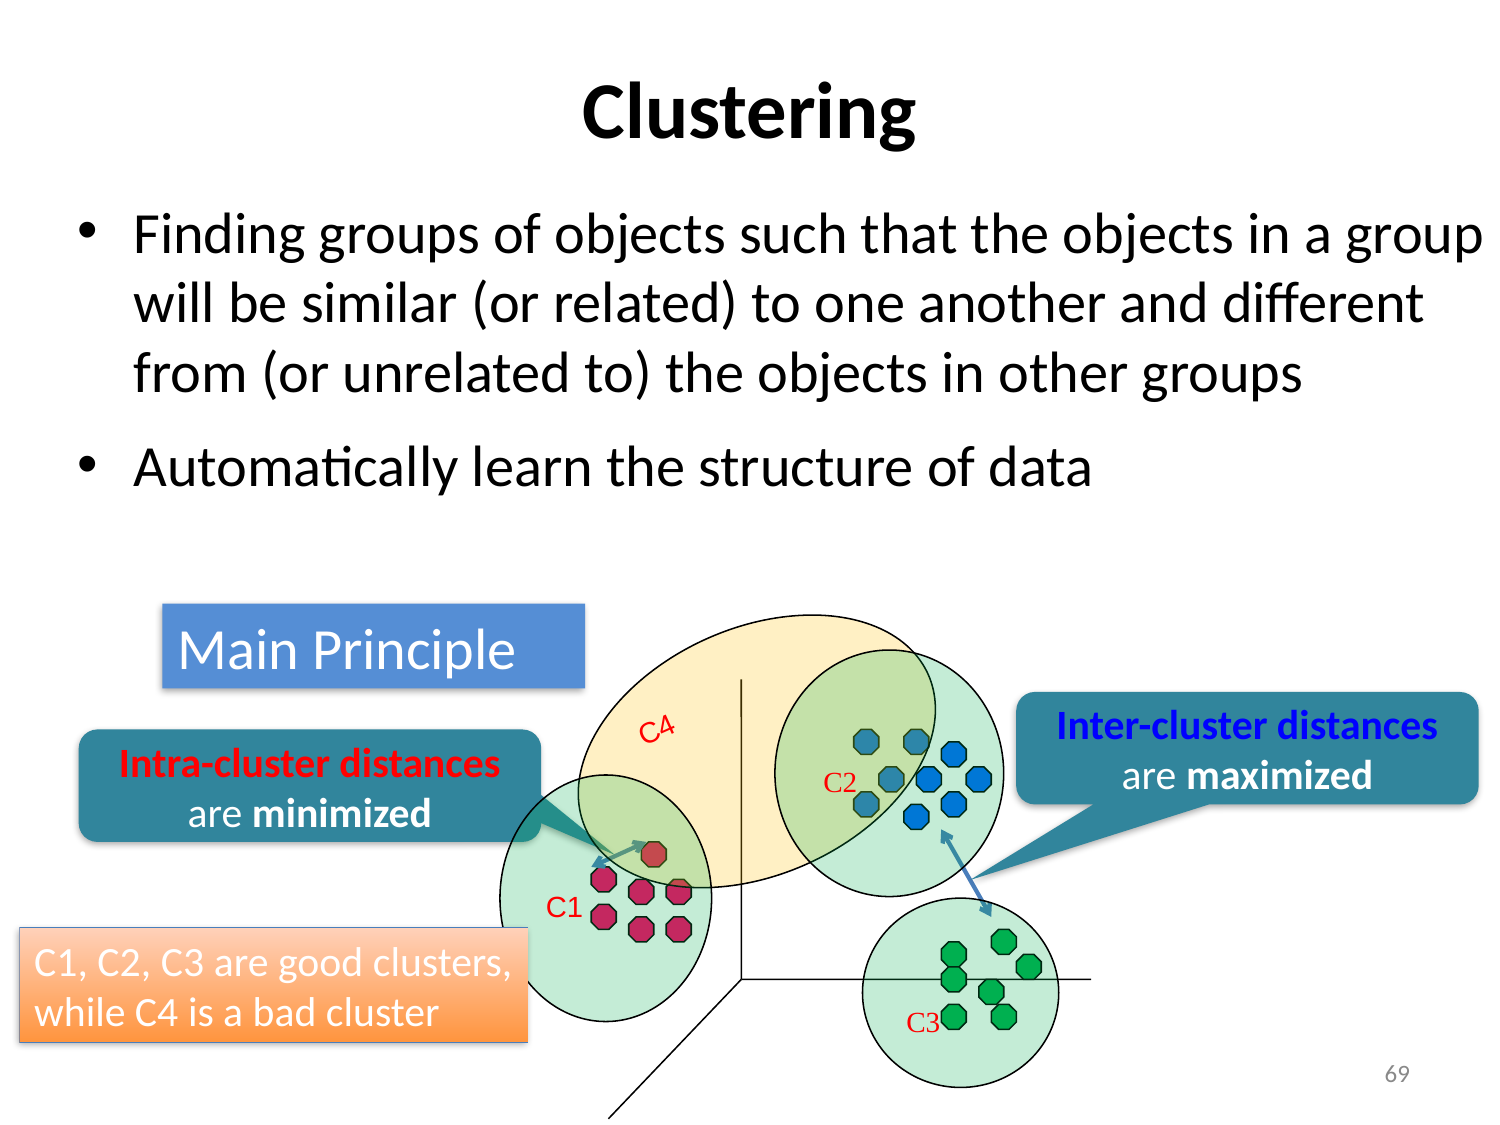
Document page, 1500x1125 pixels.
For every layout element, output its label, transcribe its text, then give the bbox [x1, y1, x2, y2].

title Clustering [112, 49, 1388, 163]
text_box C1 [499, 777, 585, 1020]
text_box Main Principle [162, 603, 586, 689]
list Finding groups of objects such that the objects in a group will be similar (or related) to one another and different from (or unrelated to) the objects in other groups Automatically learn the structure of data [62, 187, 1500, 938]
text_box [922, 847, 1011, 899]
text_box C1, C2, C3 are good clusters, while C4 is a bad cluster [19, 927, 528, 1043]
text_box C2 [817, 650, 961, 677]
text_box C4 [644, 615, 914, 677]
slide_number 69 [1097, 1042, 1425, 1103]
text_box C4 [579, 756, 585, 778]
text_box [590, 841, 647, 868]
text_box Intra-cluster distances are minimized [78, 729, 544, 842]
text_box Inter-cluster distances are maximized [1097, 691, 1479, 840]
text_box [590, 679, 1092, 1119]
